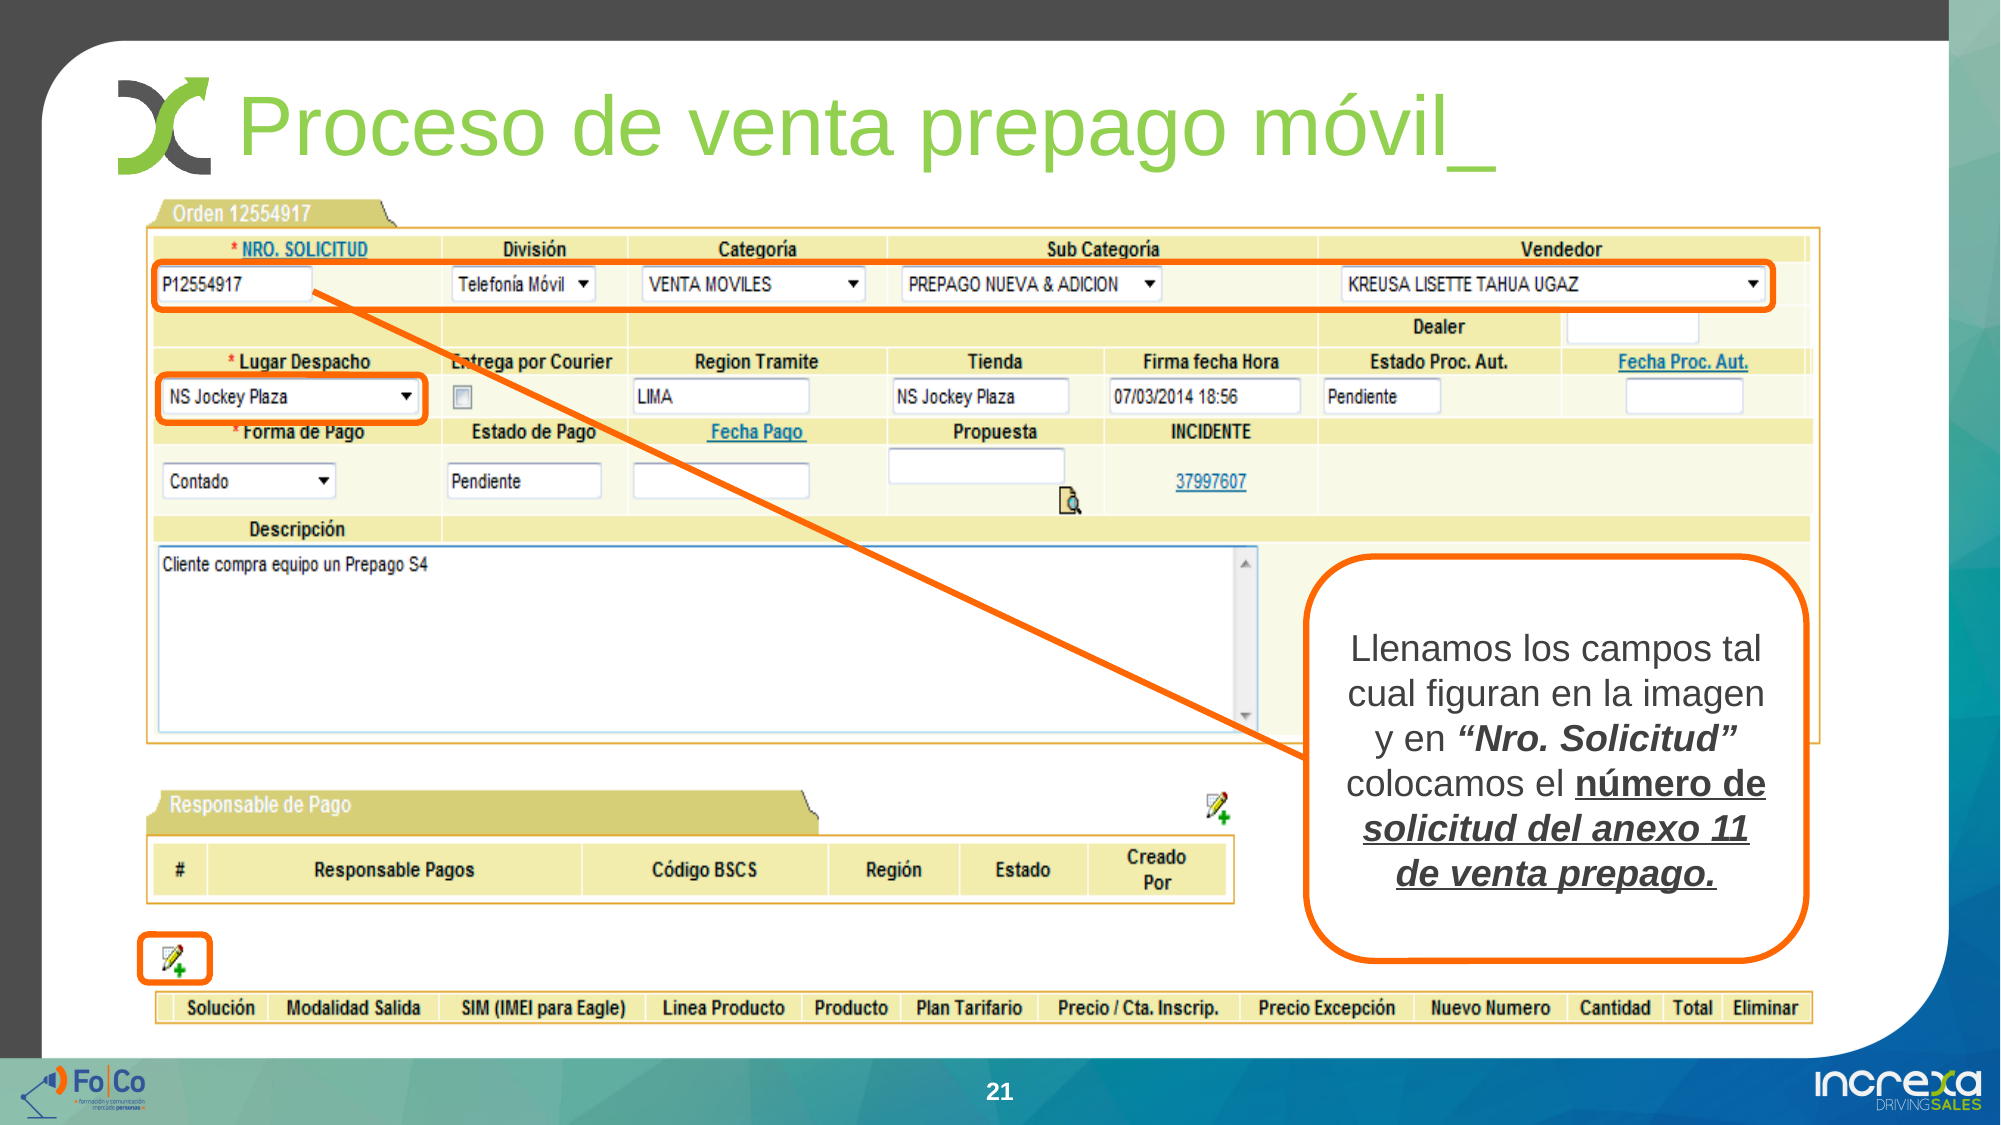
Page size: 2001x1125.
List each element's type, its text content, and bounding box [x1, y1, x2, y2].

slide_number 21 [774, 1060, 1225, 1121]
title Proceso de venta prepago móvil_ [222, 74, 1778, 182]
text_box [139, 196, 1823, 1032]
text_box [312, 290, 1307, 759]
picture [0, 0, 2001, 1125]
